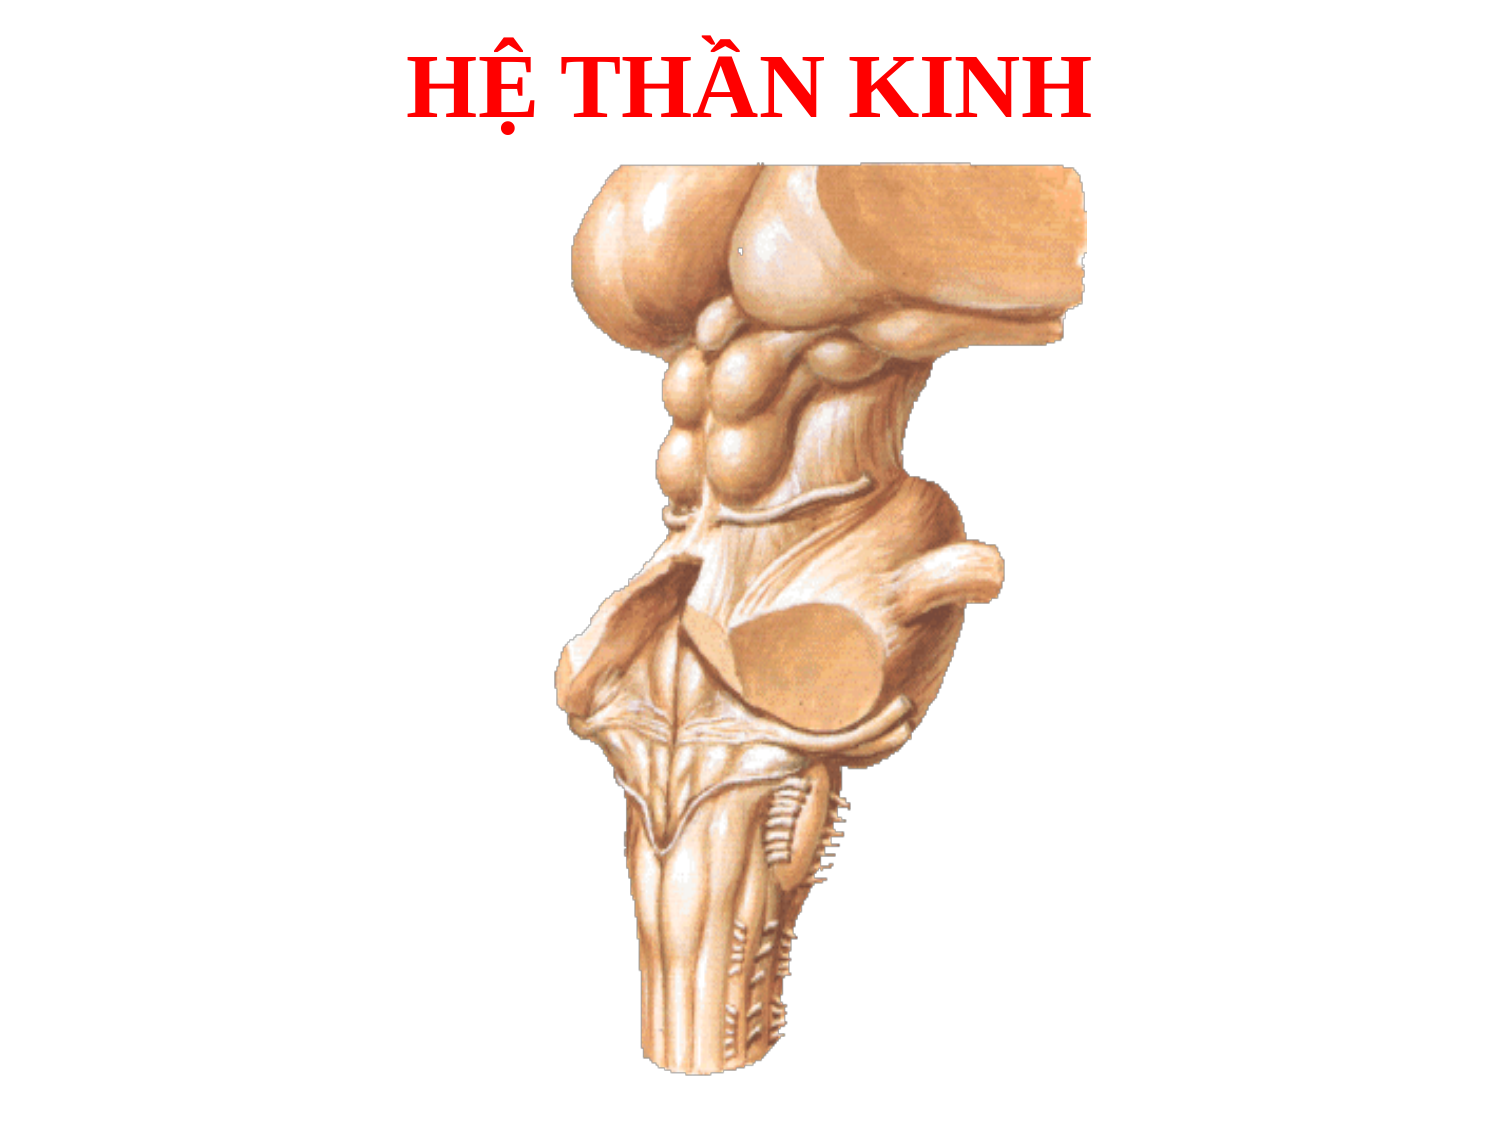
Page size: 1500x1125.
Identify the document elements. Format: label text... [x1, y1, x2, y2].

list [549, 149, 1087, 1088]
title HỆ THẦN KINH [75, 0, 1425, 175]
